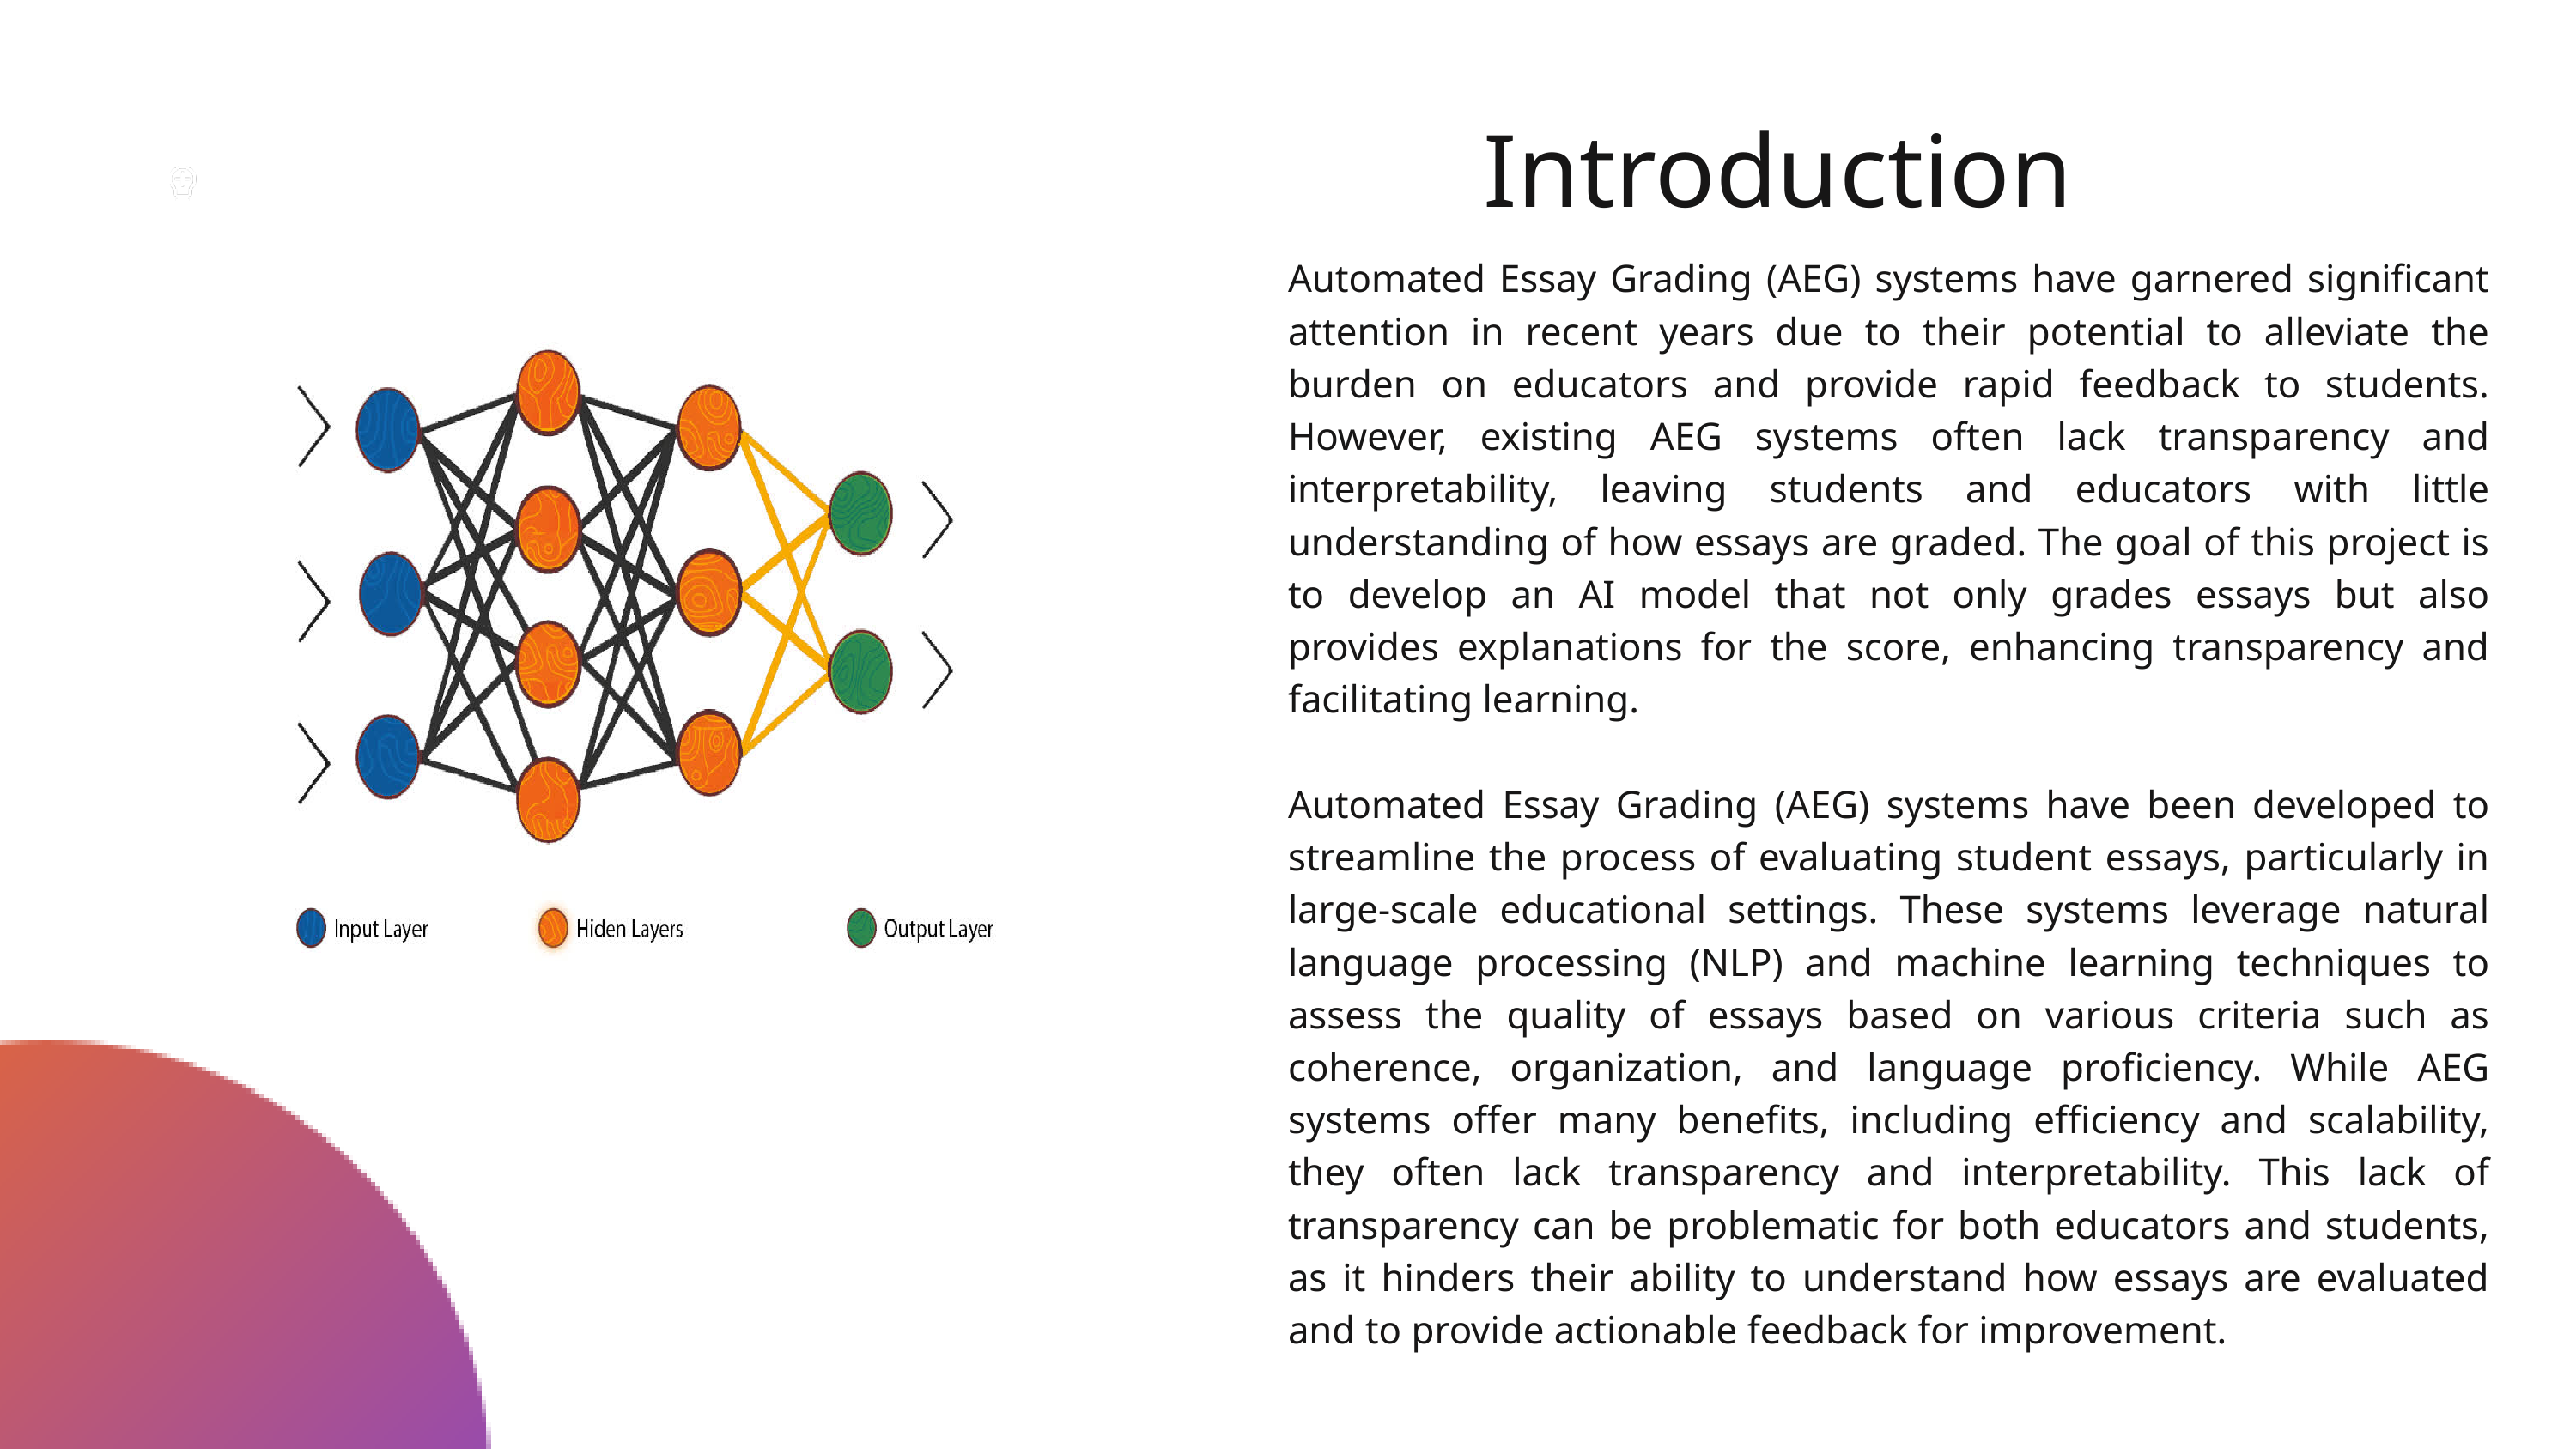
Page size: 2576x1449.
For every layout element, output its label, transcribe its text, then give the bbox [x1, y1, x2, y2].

text_box Automated Essay Grading (AEG) systems have garnered significant attention in recent years due to their potential to alleviate the burden on educators and provide rapid feedback to students. However, existing AEG systems often lack transparency and interpretability, leaving students and educators with little understanding of how essays are graded. The goal of this project is to develop an AI model that not only grades essays but also provides explanations for the score, enhancing transparency and facilitating learning. Automated Essay Grading (AEG) systems have been developed to streamline the process of evaluating student essays, particularly in large-scale educational settings. These systems leverage natural language processing (NLP) and machine learning techniques to assess the quality of essays based on various criteria such as coherence, organization, and language proficiency. While AEG systems offer many benefits, including efficiency and scalability, they often lack transparency and interpretability. This lack of transparency can be problematic for both educators and students, as it hinders their ability to understand how essays are evaluated and to provide actionable feedback for improvement. [1288, 247, 2491, 1404]
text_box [93, 200, 1163, 998]
text_box [0, 1040, 491, 1449]
text_box Introduction [1483, 106, 2432, 227]
text_box [169, 166, 197, 199]
